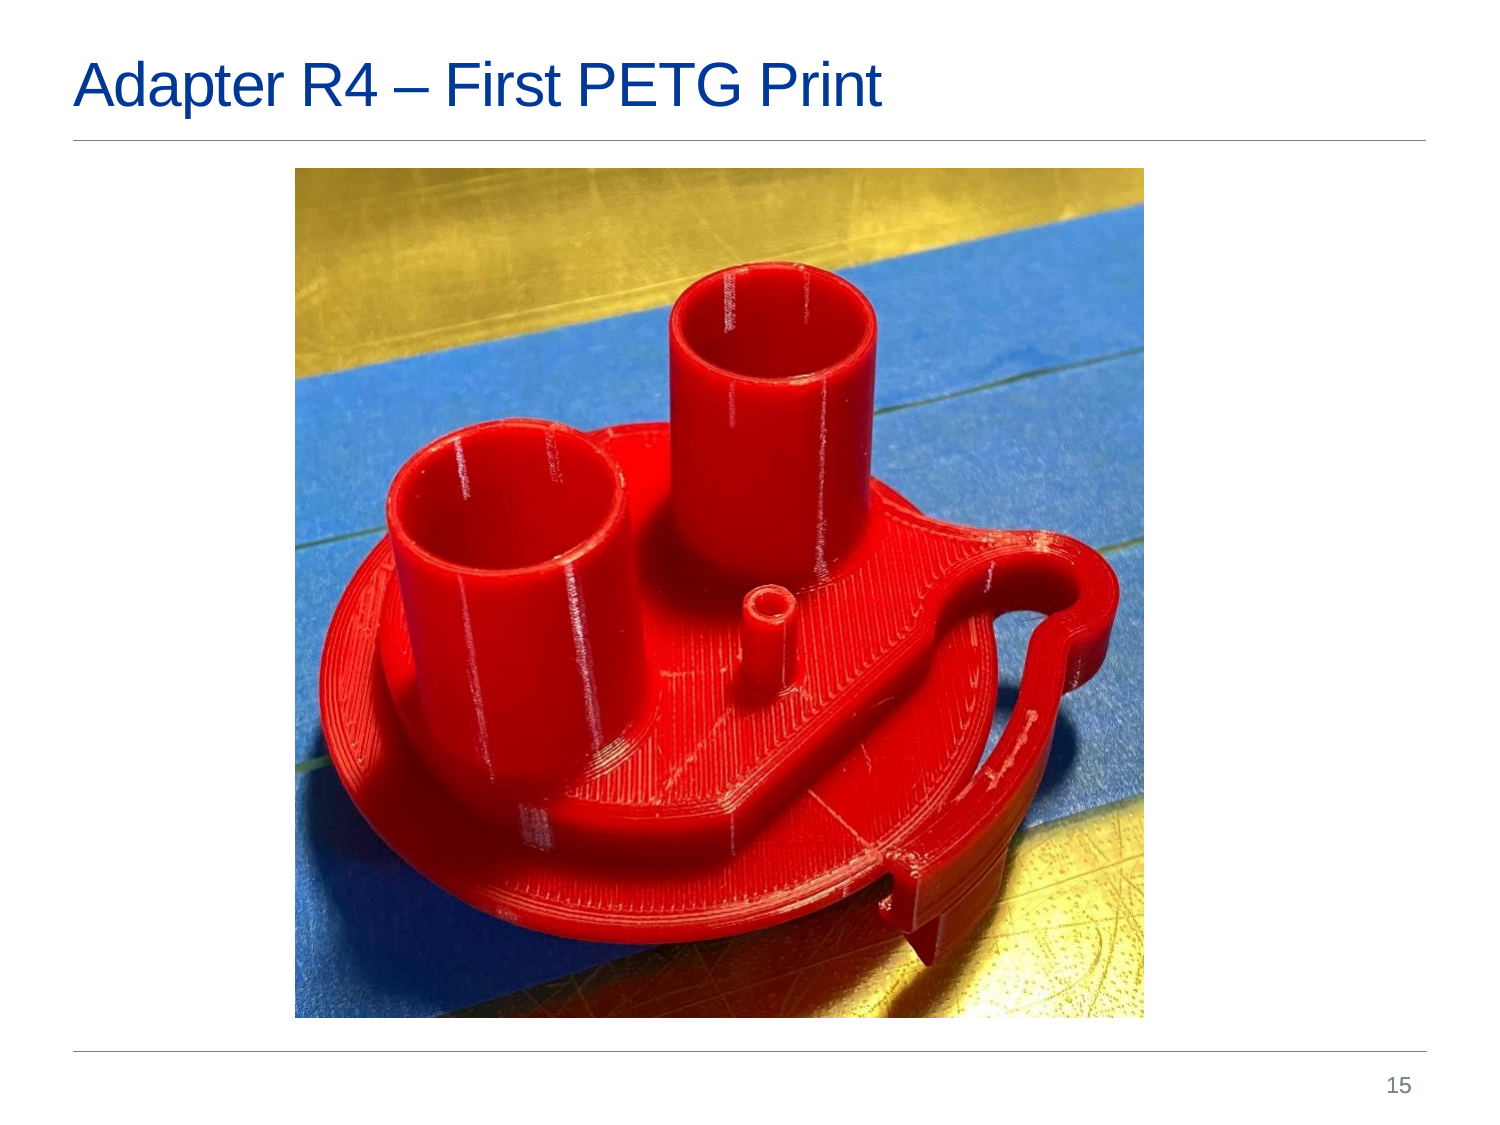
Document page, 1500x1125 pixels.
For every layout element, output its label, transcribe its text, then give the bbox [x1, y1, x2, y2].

title Adapter R4 – First PETG Print [73, 44, 1427, 119]
picture [295, 168, 1144, 1018]
